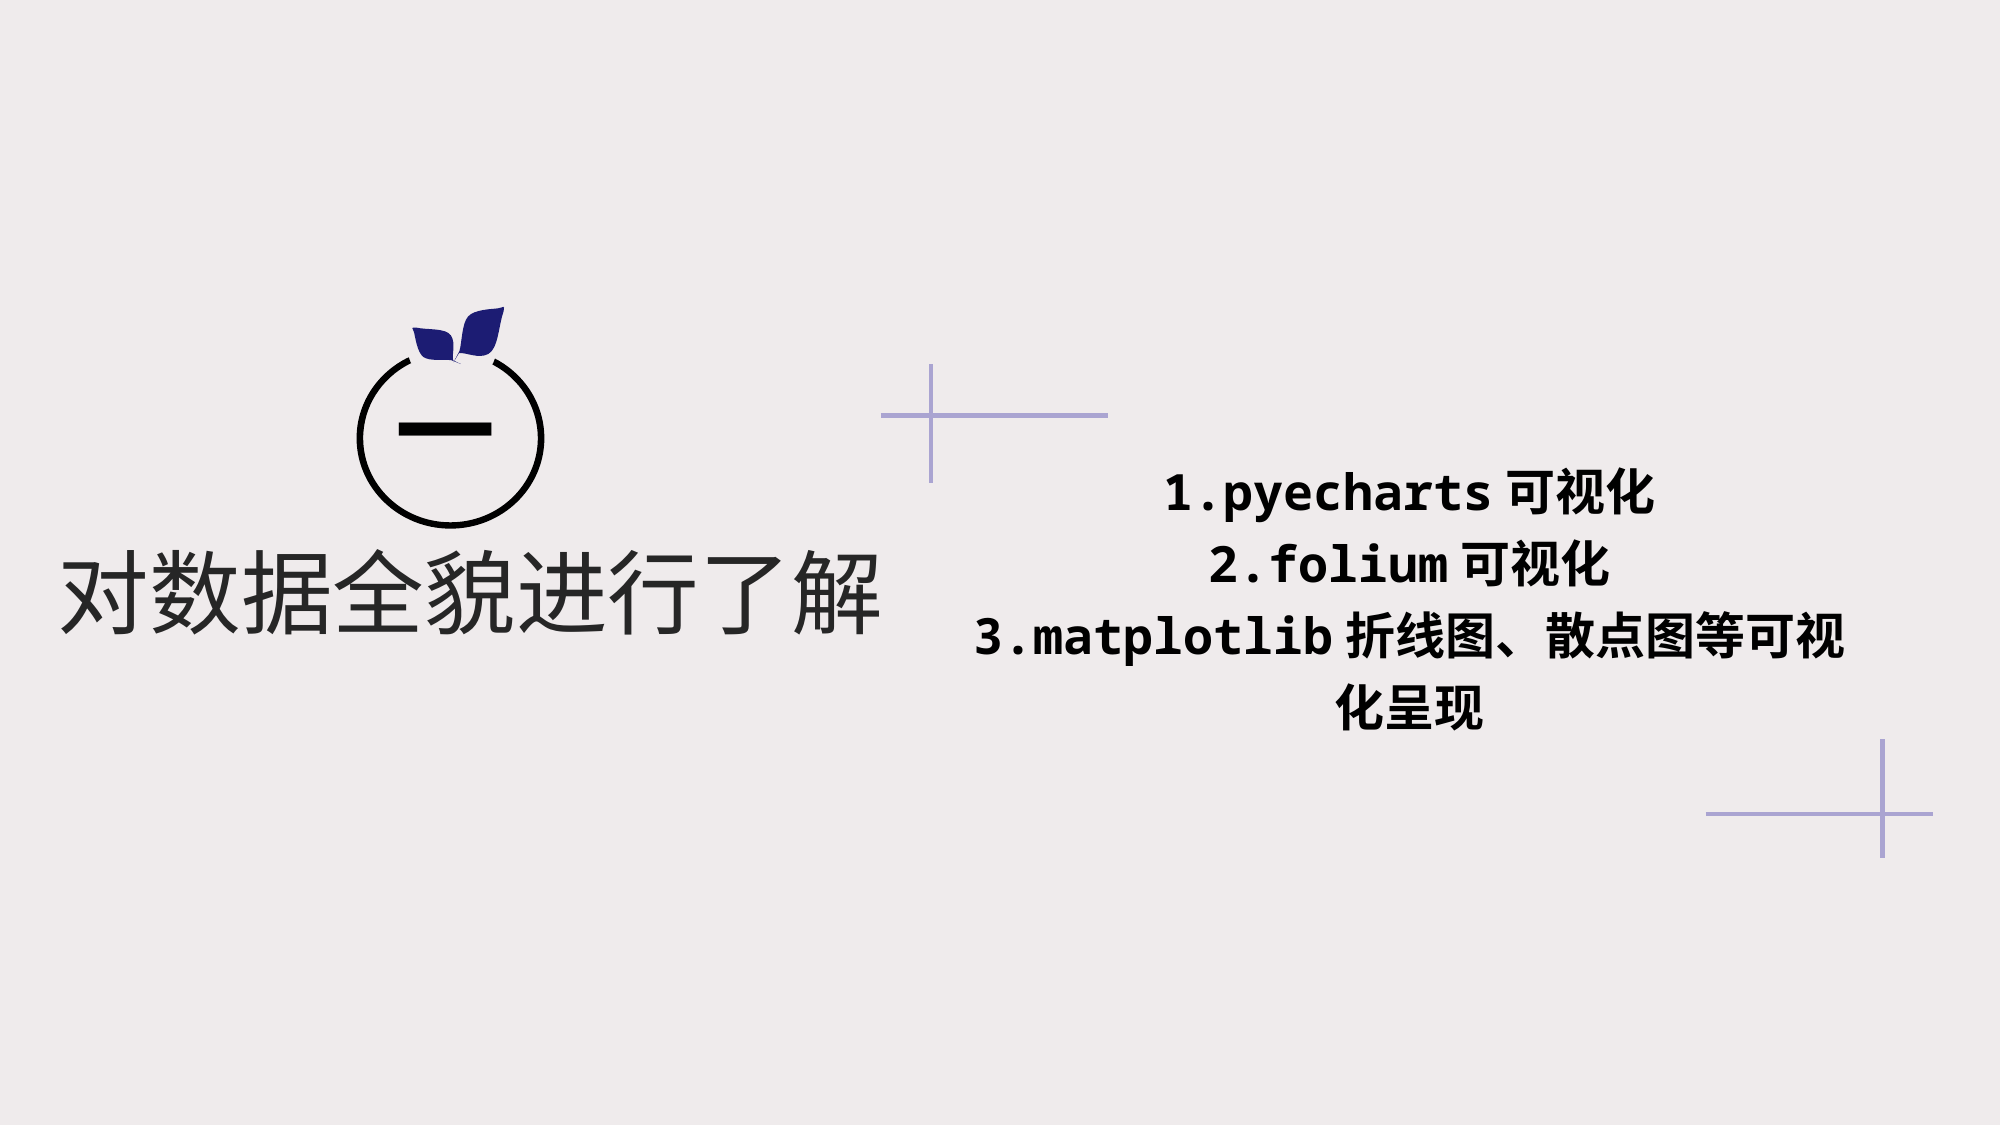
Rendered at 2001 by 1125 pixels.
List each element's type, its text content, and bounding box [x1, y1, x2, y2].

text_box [880, 364, 1109, 483]
text_box 对数据全貌进行了解 [42, 528, 899, 654]
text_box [356, 302, 545, 529]
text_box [1705, 739, 1934, 858]
text_box 1.pyecharts可视化 2.folium可视化 3.matplotlib折线图、散点图等可视化呈现 [951, 440, 1868, 744]
